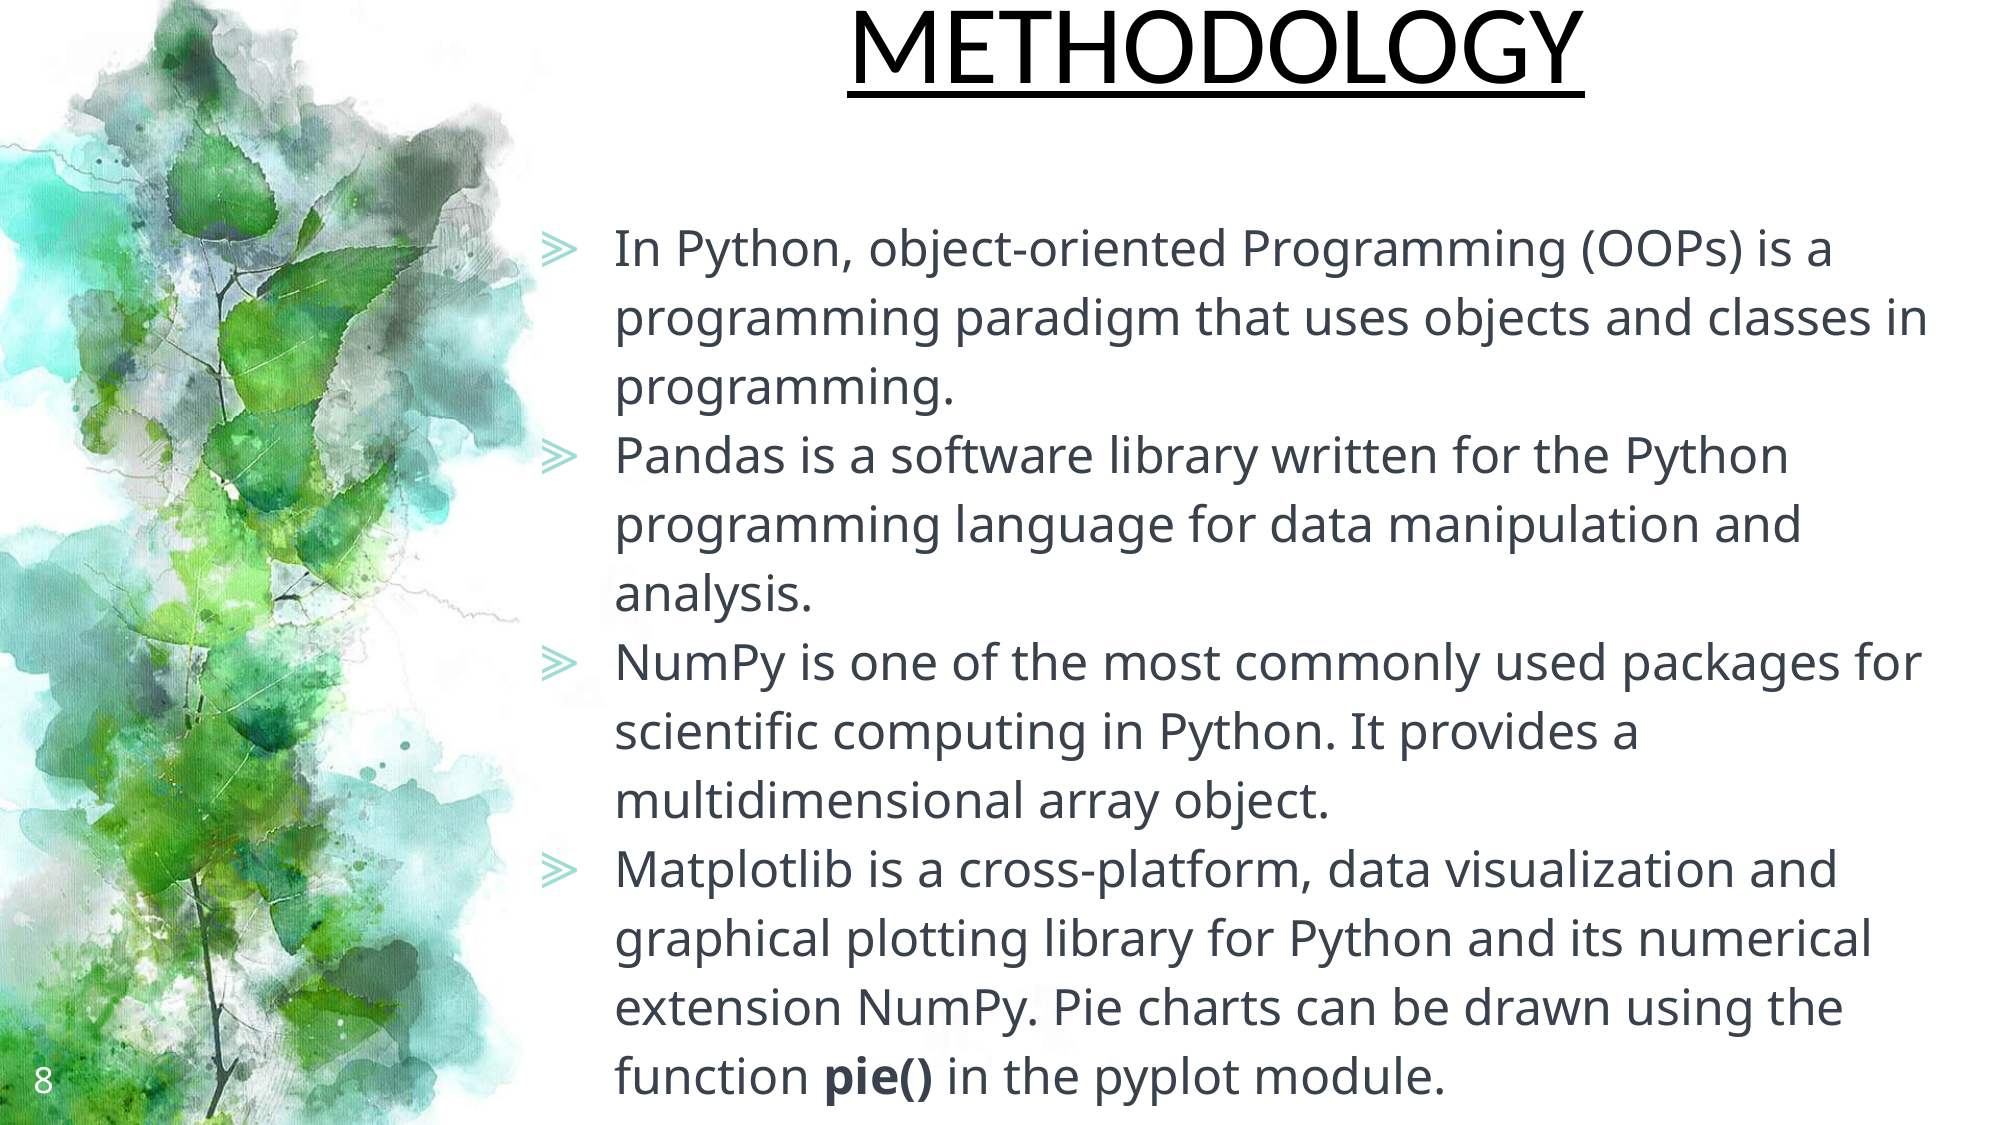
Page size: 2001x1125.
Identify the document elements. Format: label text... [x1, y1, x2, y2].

title METHODOLOGY [847, 54, 1606, 207]
picture [0, 0, 2001, 1125]
slide_number 8 [33, 1038, 154, 1125]
list In Python, object-oriented Programming (OOPs) is a programming paradigm that uses objects and classes in programming. Pandas is a software library written for the Python programming language for data manipulation and analysis. NumPy is one of the most commonly used packages for scientific computing in Python. It provides a multidimensional array object. Matplotlib is a cross-platform, data visualization and graphical plotting library for Python and its numerical extension NumPy. Pie charts can be drawn using the function pie() in the pyplot module. [514, 207, 1939, 1104]
